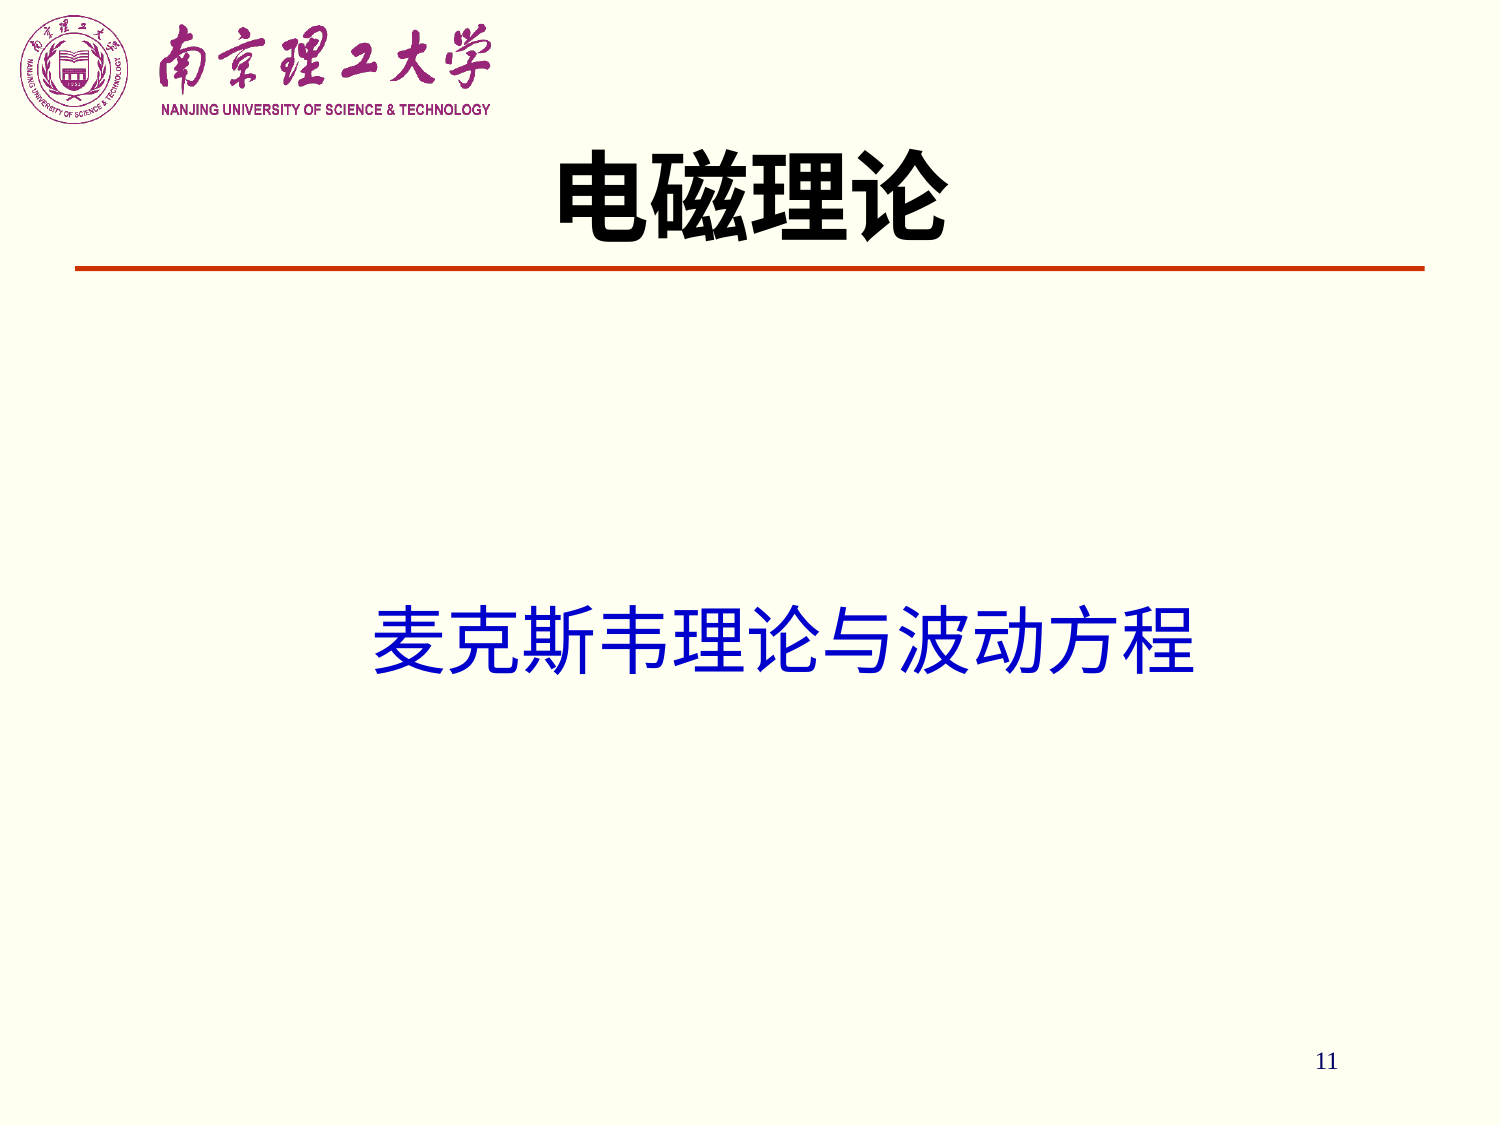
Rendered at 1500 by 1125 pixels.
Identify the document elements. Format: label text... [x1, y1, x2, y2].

text_box 麦克斯韦理论与波动方程 [143, 586, 1425, 691]
picture [17, 15, 491, 126]
title 电磁理论 [143, 125, 1357, 263]
